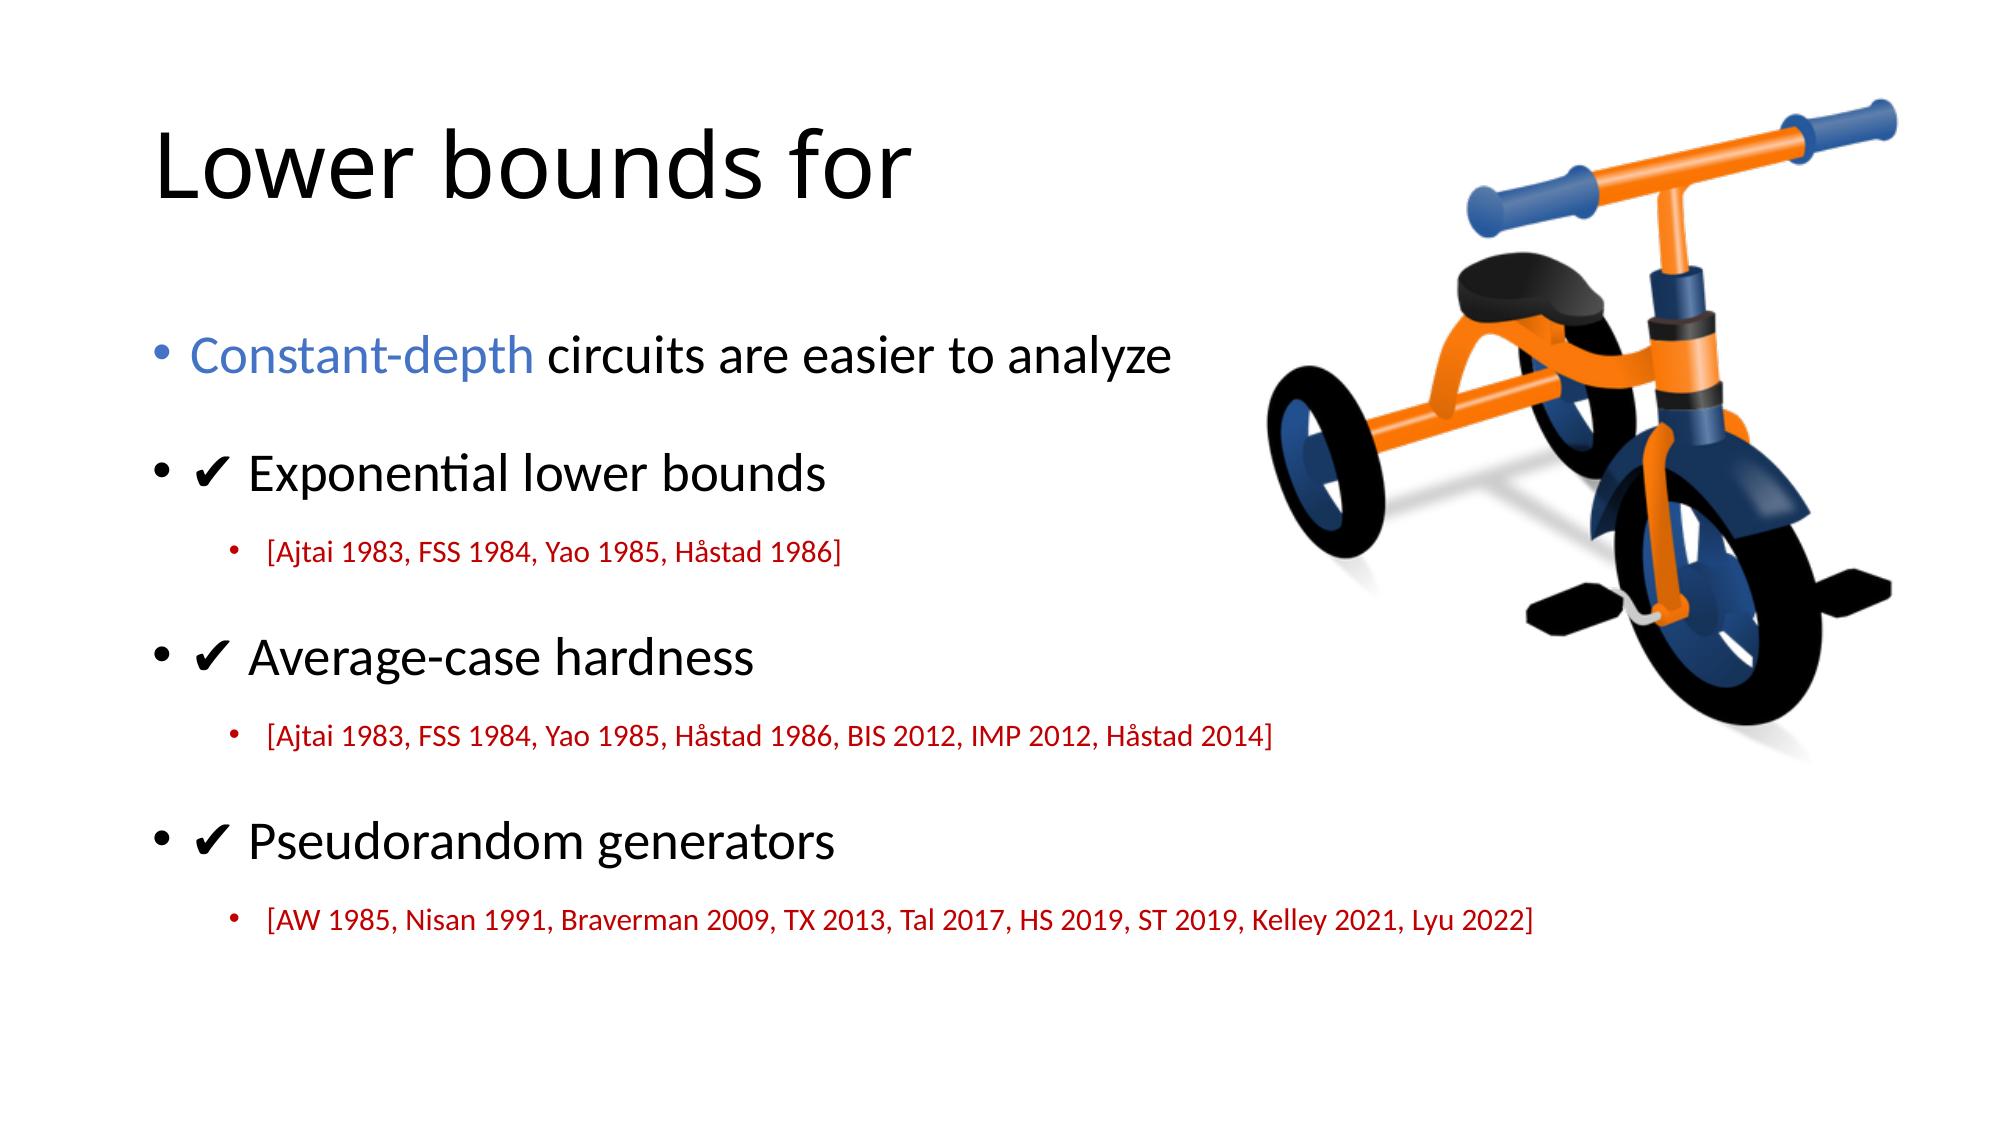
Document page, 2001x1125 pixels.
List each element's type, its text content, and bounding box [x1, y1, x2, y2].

list Constant-depth circuits are easier to analyze ✔️ Exponential lower bounds [Ajtai 1983, FSS 1984, Yao 1985, Håstad 1986] ✔️ Average-case hardness [Ajtai 1983, FSS 1984, Yao 1985, Håstad 1986, BIS 2012, IMP 2012, Håstad 2014] ✔️ Pseudorandom generators [AW 1985, Nisan 1991, Braverman 2009, TX 2013, Tal 2017, HS 2019, ST 2019, Kelley 2021, Lyu 2022] [137, 279, 1583, 993]
picture [1232, 64, 1933, 846]
